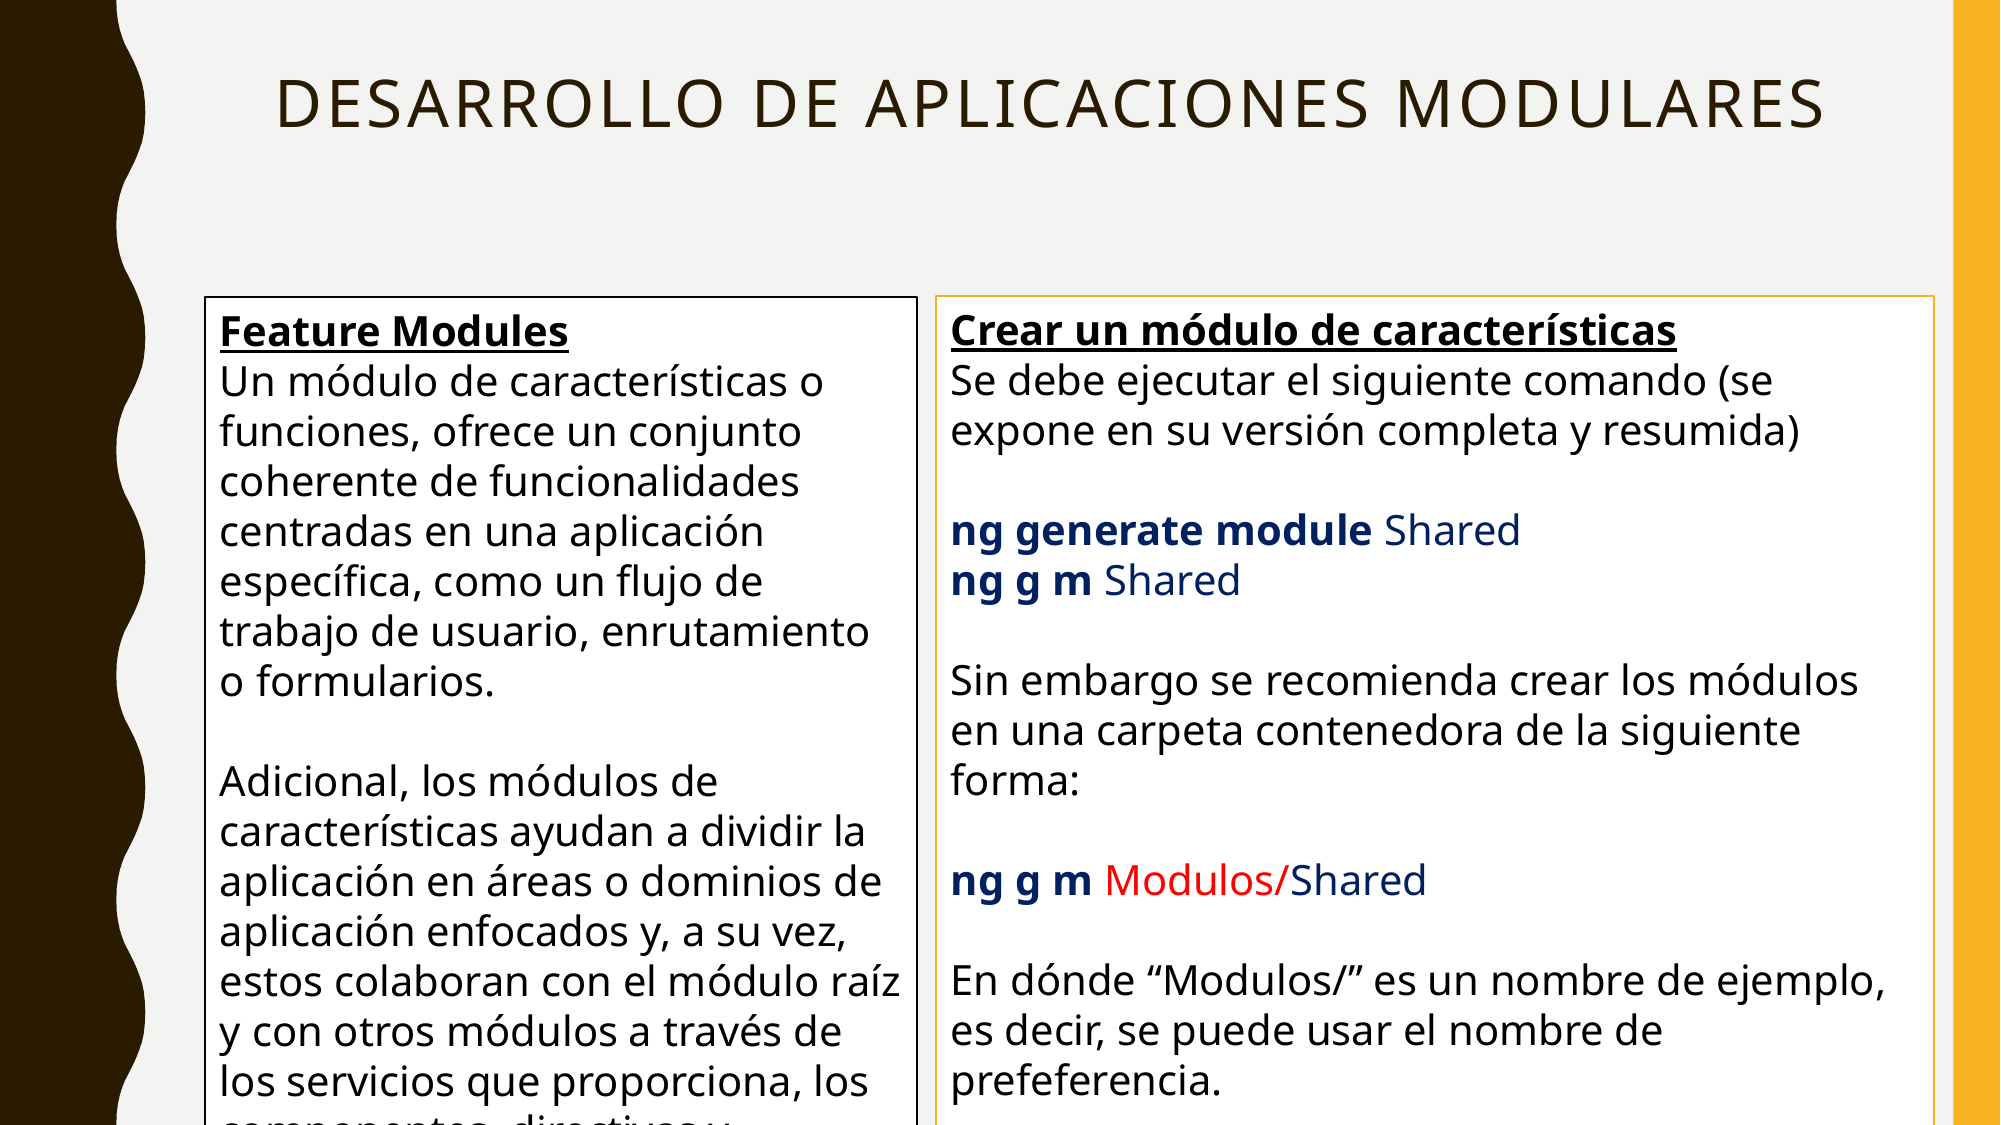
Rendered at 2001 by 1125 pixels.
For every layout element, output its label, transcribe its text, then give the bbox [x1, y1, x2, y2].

text_box Crear un módulo de características Se debe ejecutar el siguiente comando (se expone en su versión completa y resumida) ng generate module Shared ng g m Shared Sin embargo se recomienda crear los módulos en una carpeta contenedora de la siguiente forma: ng g m Modulos/Shared En dónde “Modulos/” es un nombre de ejemplo, es decir, se puede usar el nombre de prefeferencia. [935, 295, 1935, 1125]
title Desarrollo de aplicaciones modulares [205, 62, 1896, 193]
text_box Feature Modules Un módulo de características o funciones, ofrece un conjunto coherente de funcionalidades centradas en una aplicación específica, como un flujo de trabajo de usuario, enrutamiento o formularios. Adicional, los módulos de características ayudan a dividir la aplicación en áreas o dominios de aplicación enfocados y, a su vez, estos colaboran con el módulo raíz y con otros módulos a través de los servicios que proporciona, los componentes, directivas y canalizaciones que comparte. [204, 296, 918, 1125]
